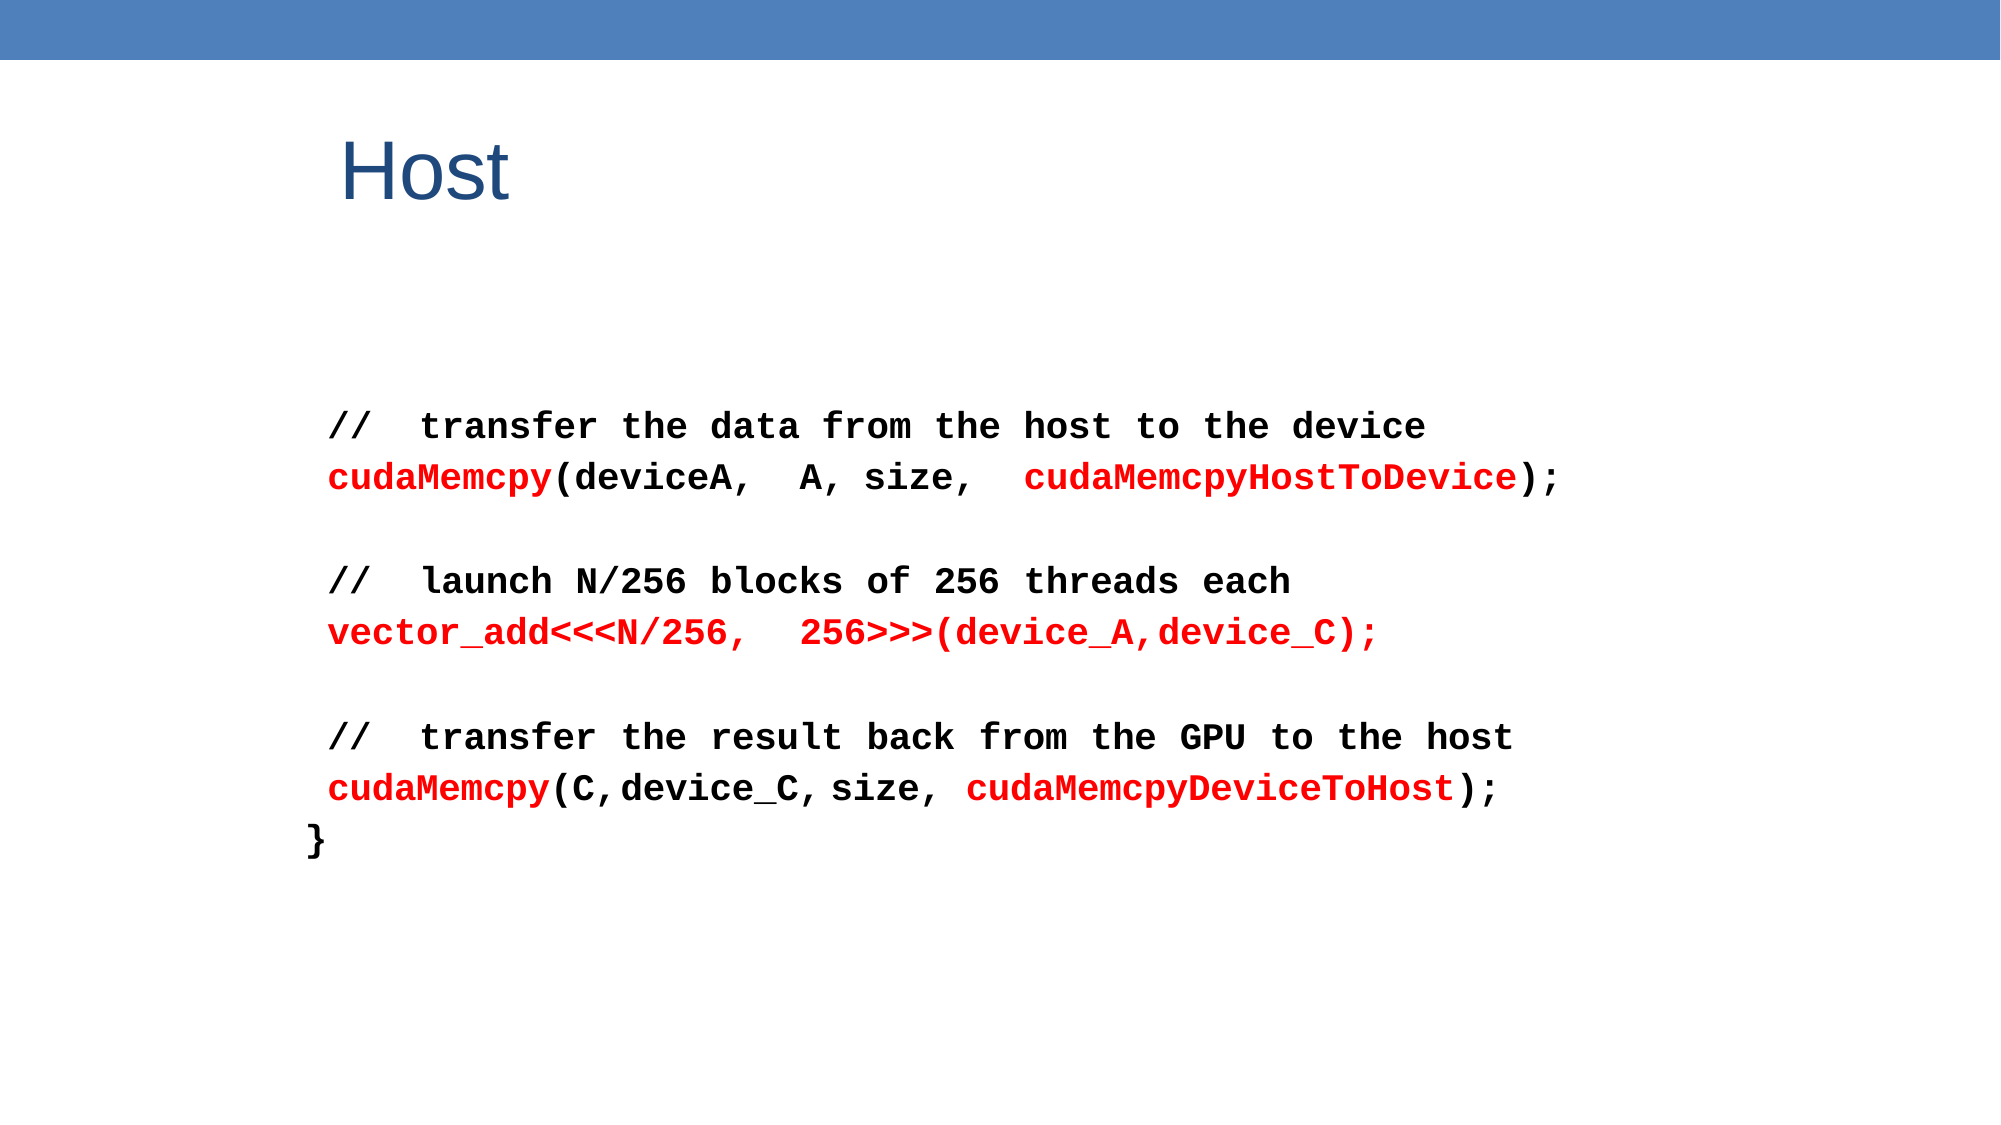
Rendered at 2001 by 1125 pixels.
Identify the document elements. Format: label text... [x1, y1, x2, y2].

title Host [337, 114, 928, 305]
text_box // transfer the data from the host to the device cudaMemcpy(deviceA, A, size, cudaMemcpyHostToDevice); // launch N/256 blocks of 256 threads each vector_add<<<N/256, 256>>>(device_A, device_C); // transfer the result back from the GPU to the host cudaMemcpy(C, device_C, size, cudaMemcpyDeviceToHost); } [302, 393, 1606, 860]
